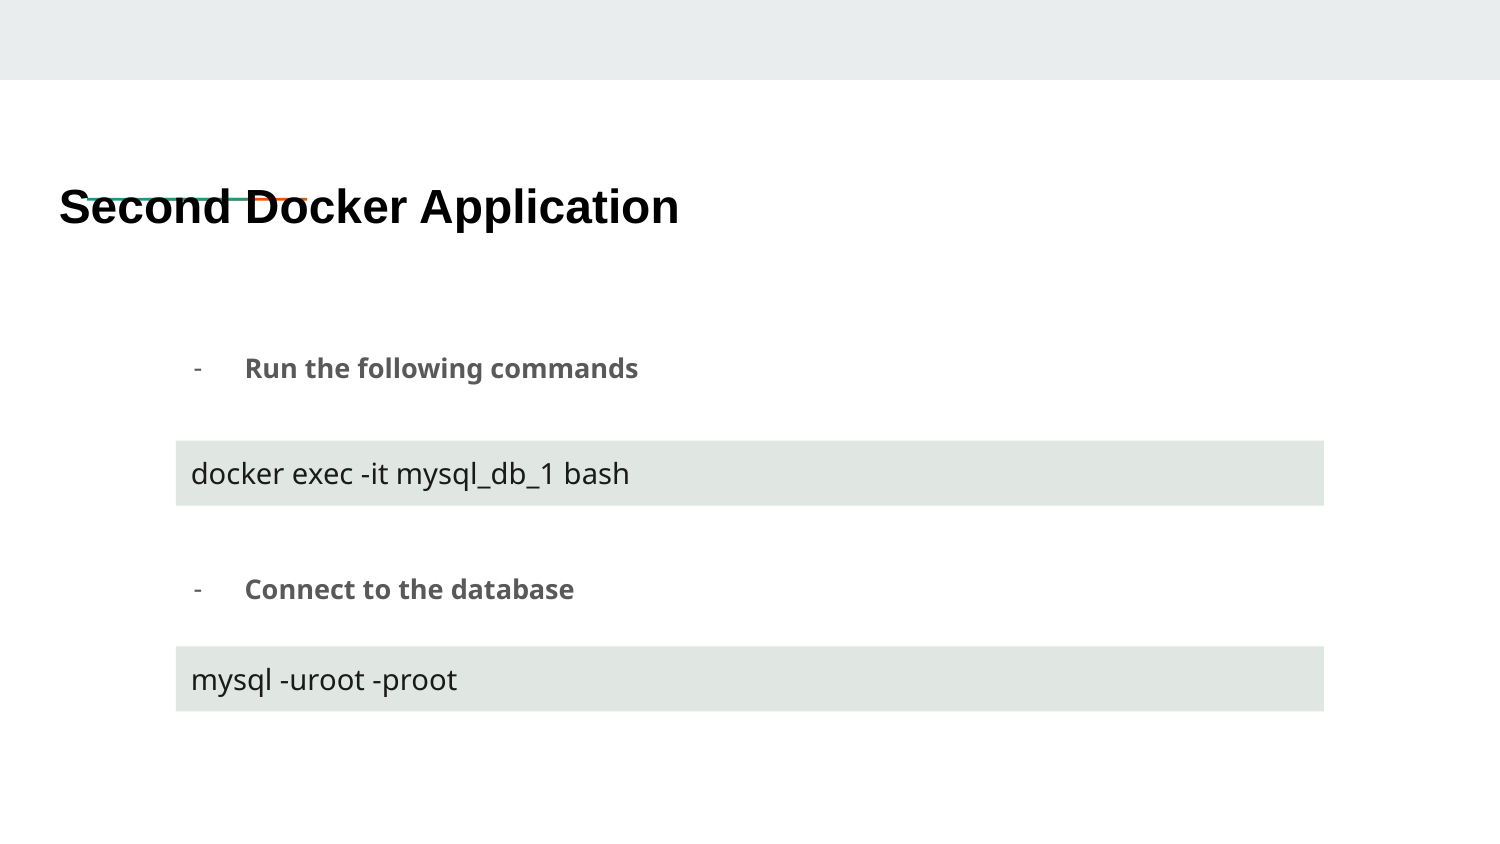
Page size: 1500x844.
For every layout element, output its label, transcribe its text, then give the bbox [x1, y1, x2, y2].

text_box docker exec -it mysql_db_1 bash [175, 440, 1324, 506]
text_box Run the following commands [154, 331, 1009, 399]
title Second Docker Application [43, 152, 826, 319]
text_box mysql -uroot -proot [175, 646, 1324, 712]
text_box Connect to the database [154, 552, 1009, 620]
